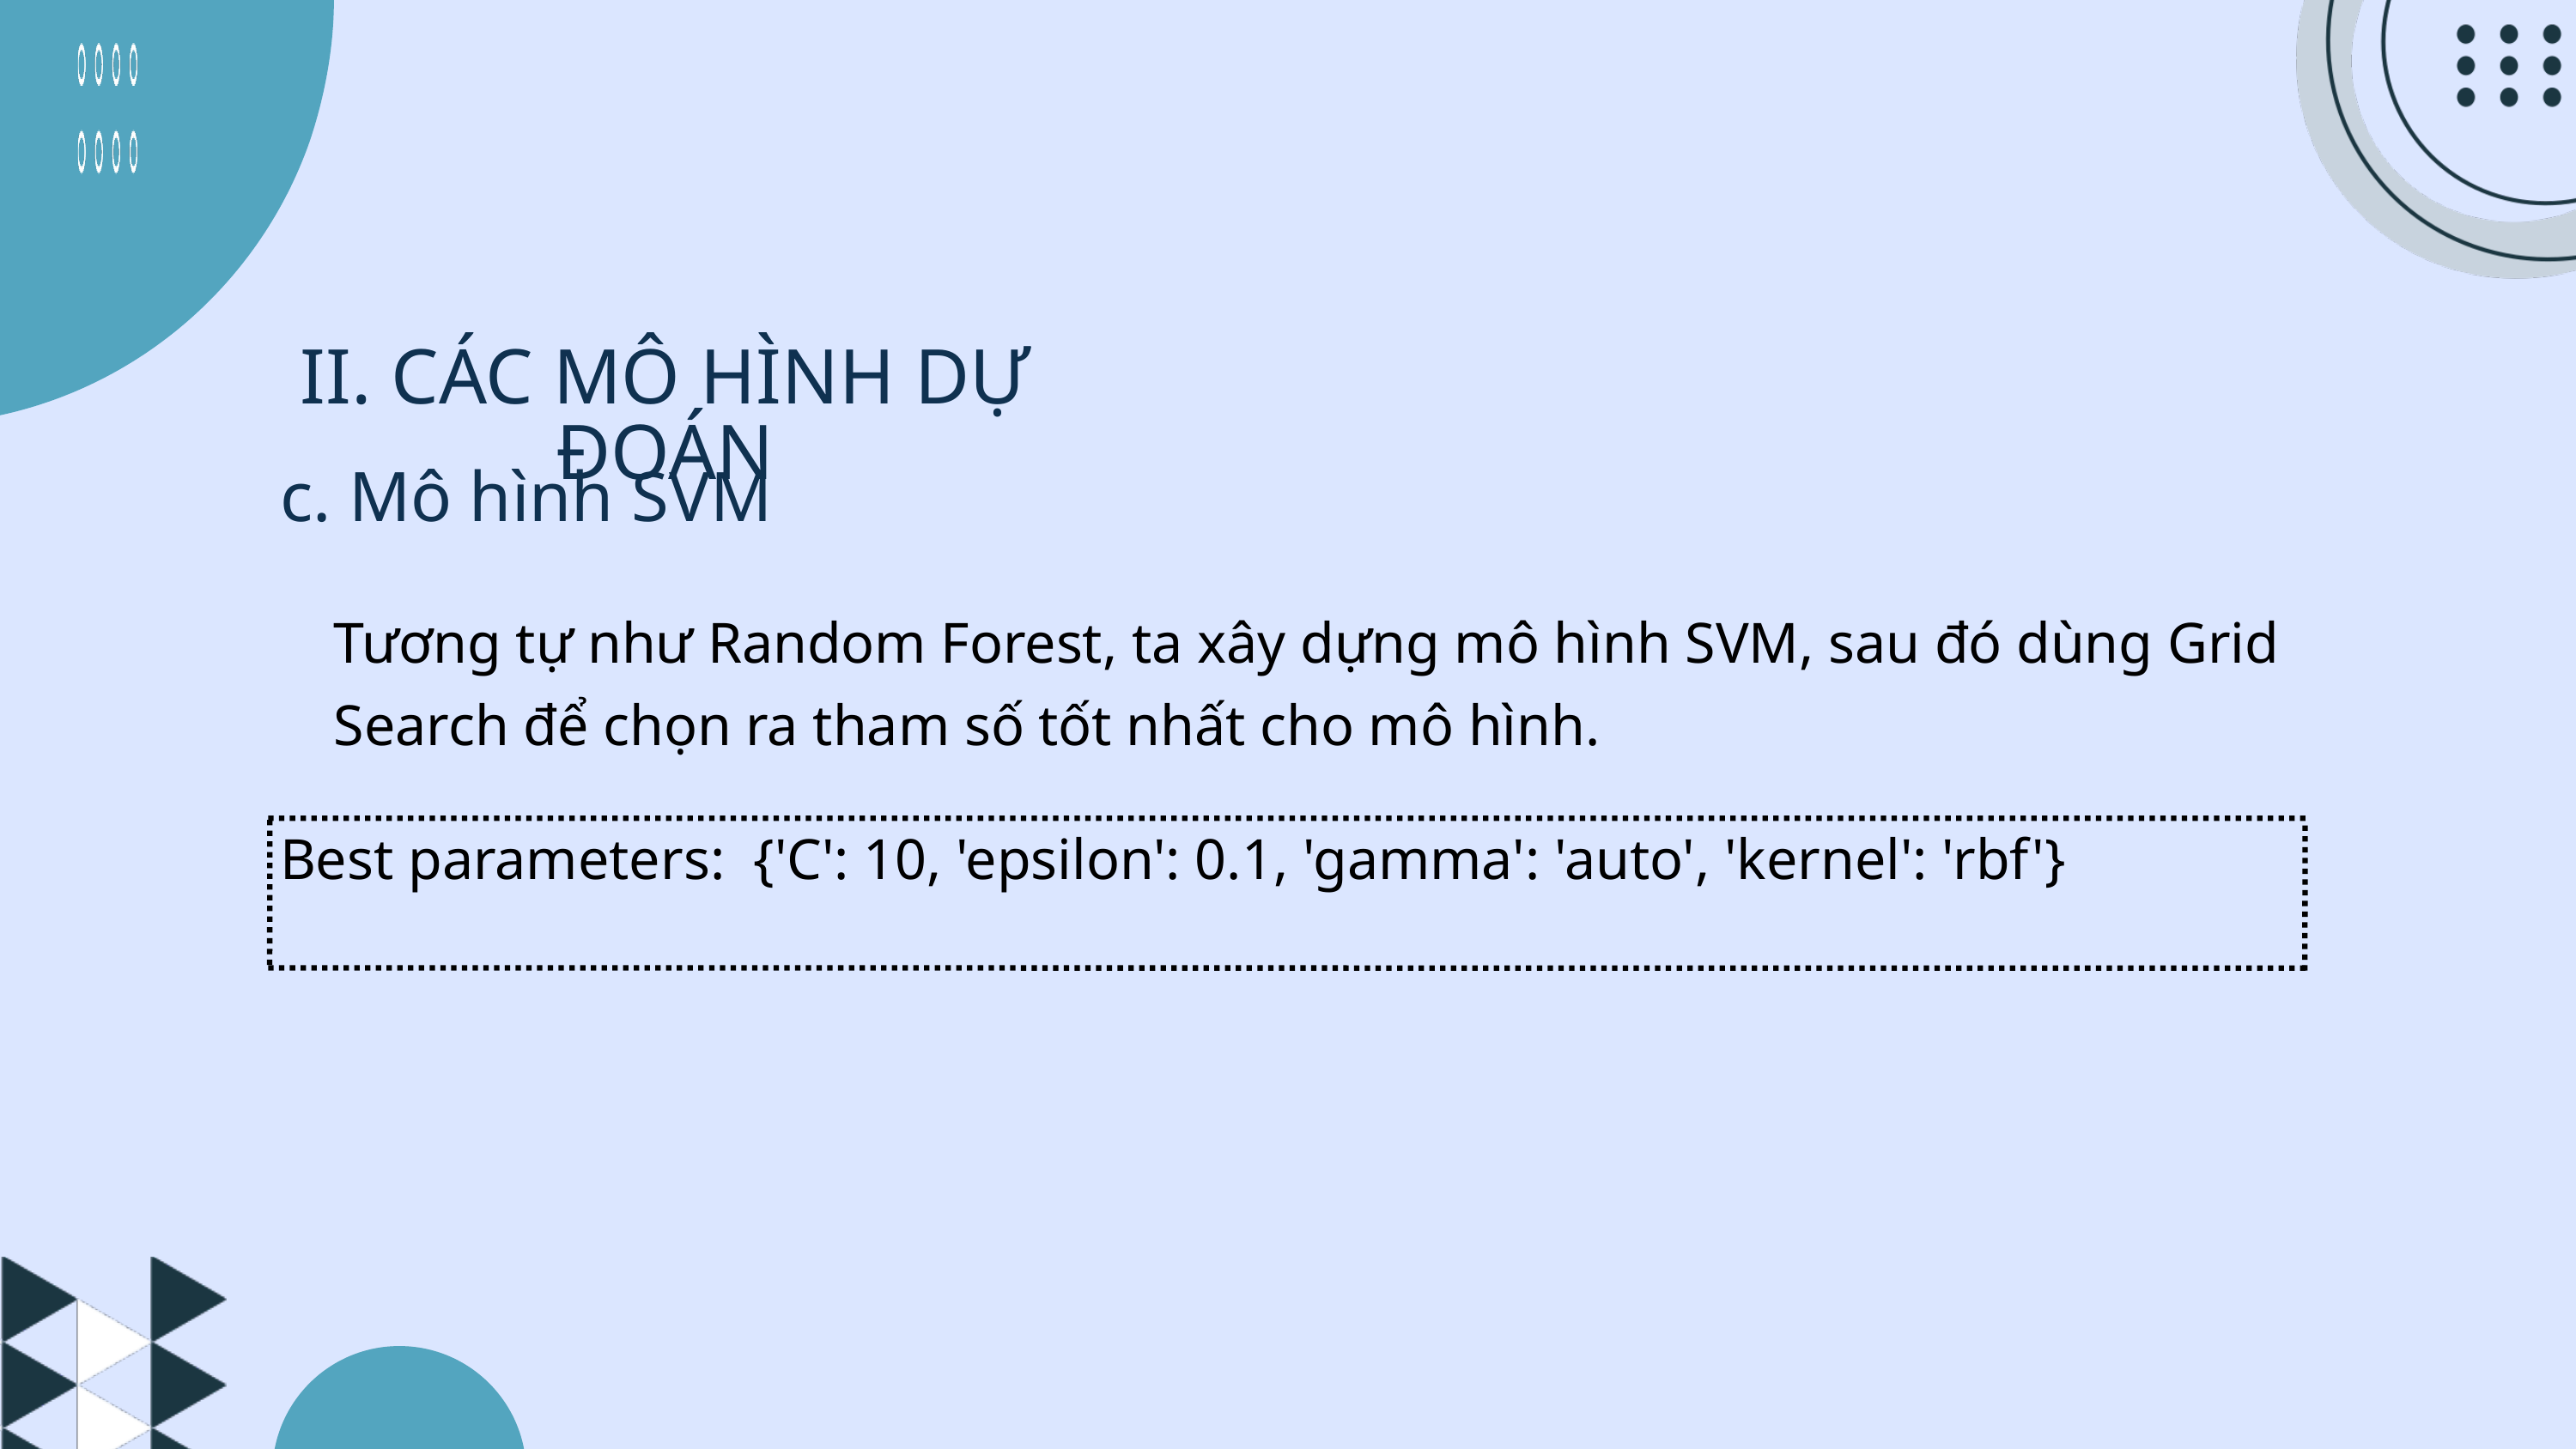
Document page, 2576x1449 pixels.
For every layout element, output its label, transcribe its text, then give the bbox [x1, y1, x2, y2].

text_box [0, 1257, 227, 1449]
text_box Best parameters: {'C': 10, 'epsilon': 0.1, 'gamma': 'auto', 'kernel': 'rbf'} [280, 807, 2432, 891]
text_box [0, 0, 534, 226]
text_box [2265, 0, 2576, 310]
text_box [271, 1345, 527, 1449]
text_box c. Mô hình SVM [279, 467, 773, 536]
text_box Tương tự như Random Forest, ta xây dựng mô hình SVM, sau đó dùng Grid Search để chọn ra tham số tốt nhất cho mô hình. [333, 591, 2353, 757]
text_box II. CÁC MÔ HÌNH DỰ ĐOÁN [191, 343, 1138, 495]
